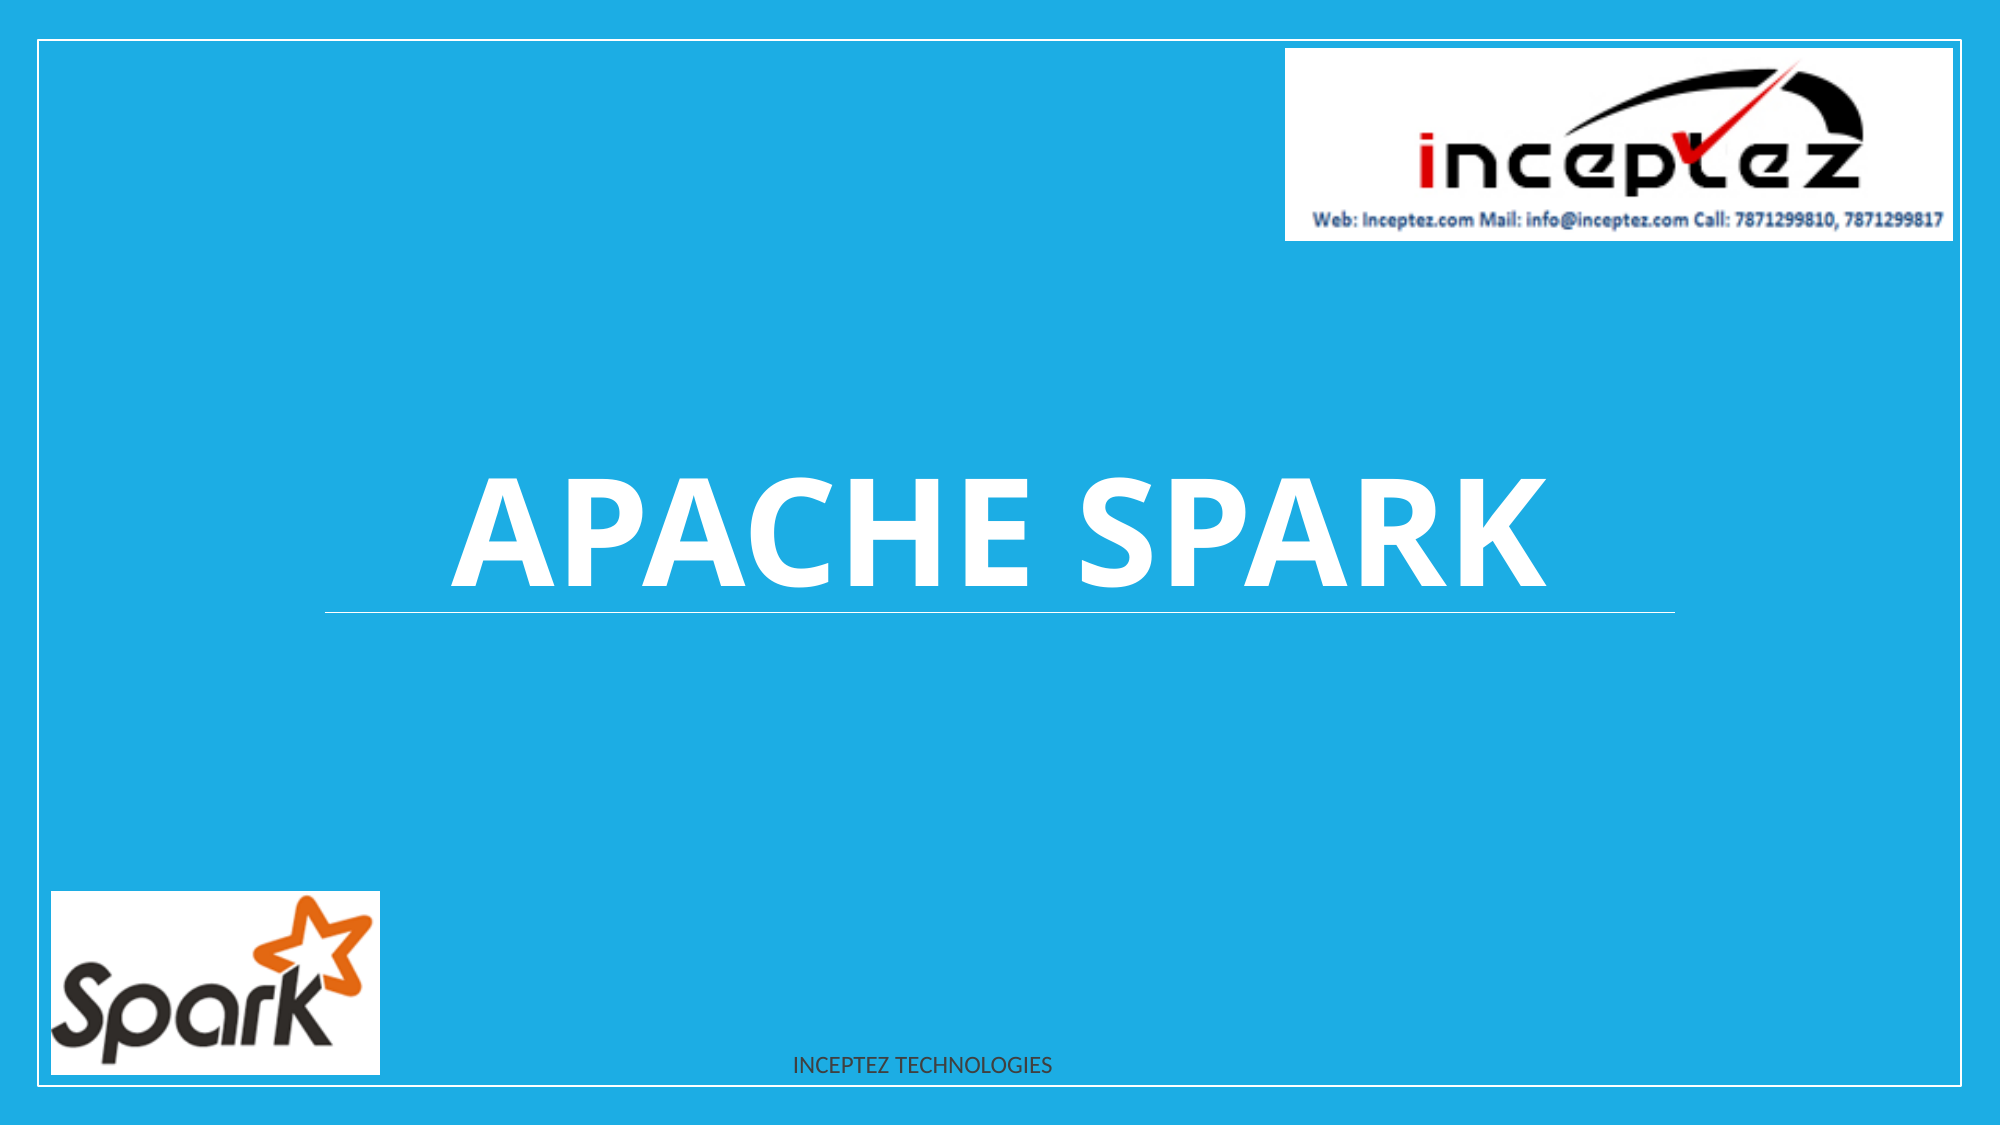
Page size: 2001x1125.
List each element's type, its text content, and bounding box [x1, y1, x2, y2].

picture [1285, 48, 1954, 241]
title Apache Spark [182, 144, 1818, 625]
text_box INCEPTEZ TECHNOLOGIES [685, 1033, 1161, 1094]
picture [50, 891, 380, 1076]
